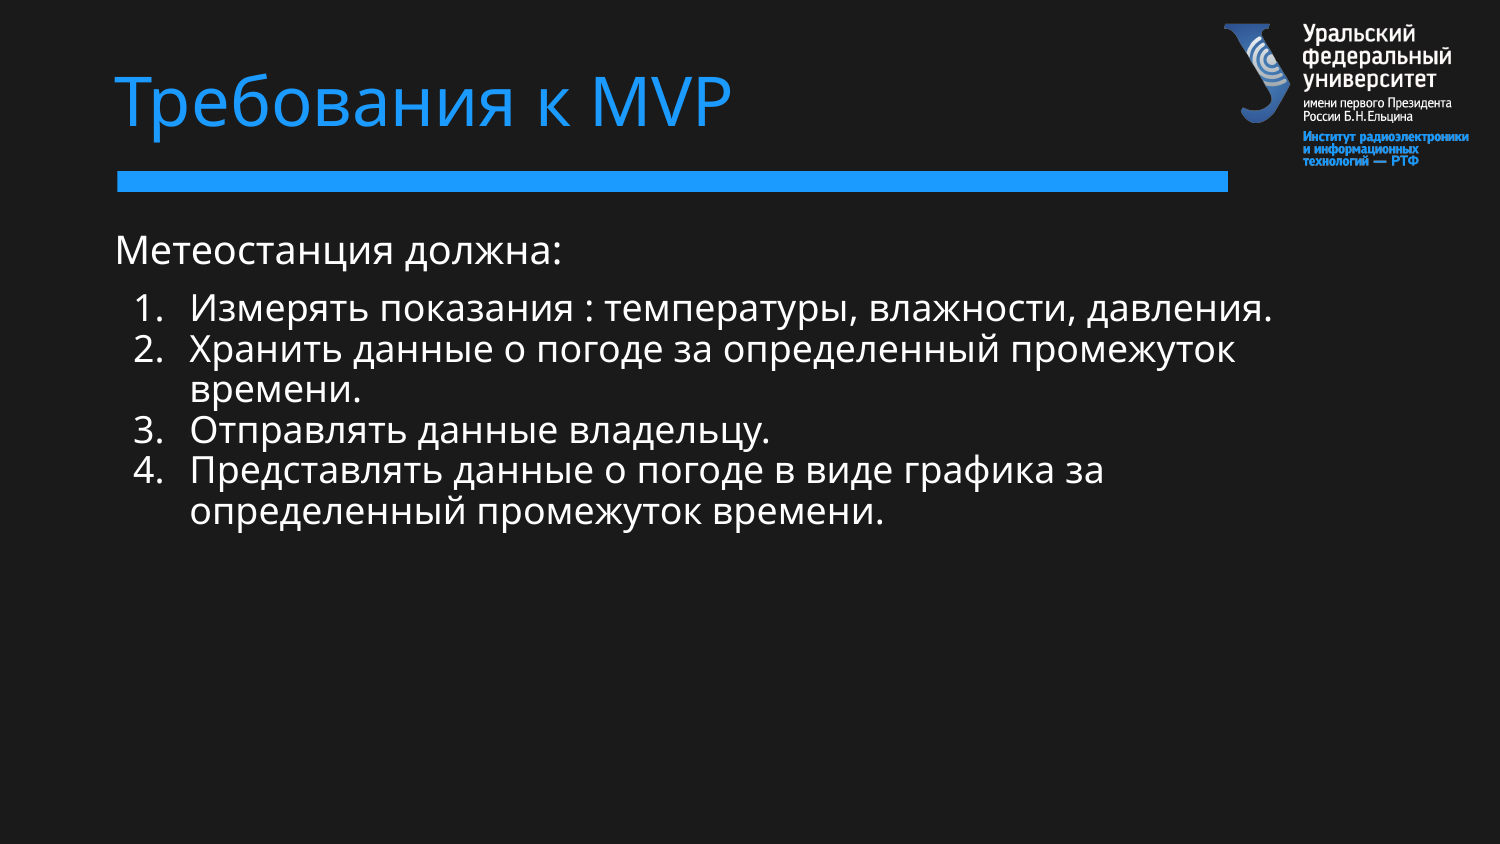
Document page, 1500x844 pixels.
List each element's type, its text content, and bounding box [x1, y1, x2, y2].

title Требования к MVP [103, 40, 1228, 169]
picture [1201, 0, 1500, 182]
list Метеостанция должна: Измерять показания : температуры, влажности, давления. Хранить данные о погоде за определенный промежуток времени. Отправлять данные владельцу. Представлять данные о погоде в виде графика за определенный промежуток времени. [103, 224, 1397, 760]
